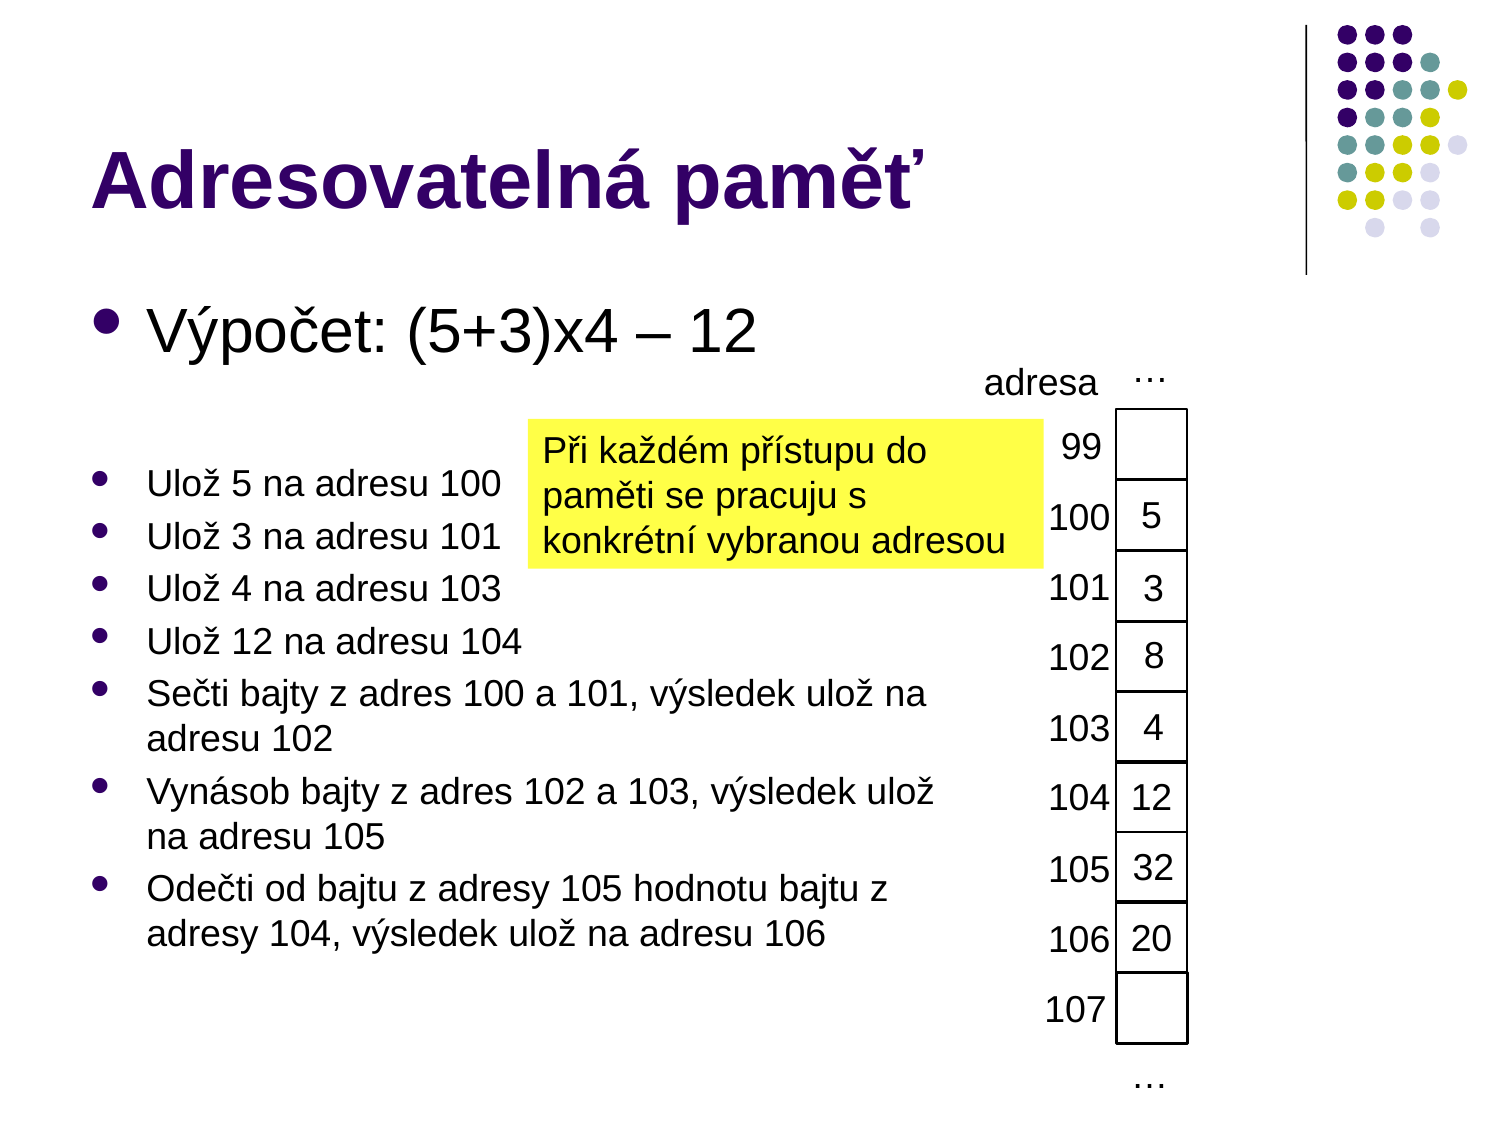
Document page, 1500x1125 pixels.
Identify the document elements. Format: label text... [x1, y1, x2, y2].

text_box 105 [1033, 837, 1148, 898]
list Výpočet: (5+3)x4 – 12 Ulož 5 na adresu 100 Ulož 3 na adresu 101 Ulož 4 na adresu 103 Ulož 12 na adresu 104 Sečti bajty z adres 100 a 101, výsledek ulož na adresu 102 Vynásob bajty z adres 102 a 103, výsledek ulož na adresu 105 Odečti od bajtu z adresy 105 hodnotu bajtu z adresy 104, výsledek ulož na adresu 106 [75, 282, 998, 1006]
text_box [1116, 967, 1187, 972]
text_box 106 [1033, 907, 1148, 968]
text_box [1116, 615, 1187, 620]
text_box [1116, 550, 1187, 556]
text_box [1116, 544, 1187, 550]
text_box 20 [1109, 906, 1195, 967]
text_box [1116, 896, 1187, 901]
text_box Při každém přístupu do paměti se pracuju s konkrétní vybranou adresou [527, 418, 1044, 569]
text_box [1116, 620, 1187, 625]
text_box 4 [1117, 695, 1189, 756]
text_box … [1116, 337, 1188, 398]
text_box 3 [1117, 556, 1189, 617]
text_box 100 [1044, 485, 1148, 546]
text_box 5 [1116, 484, 1187, 544]
text_box 101 [1033, 555, 1148, 615]
text_box 103 [1033, 696, 1148, 757]
text_box adresa [969, 350, 1135, 411]
text_box [1116, 408, 1187, 479]
text_box [1116, 684, 1187, 691]
text_box 32 [1105, 835, 1202, 896]
text_box 12 [1110, 765, 1193, 826]
text_box 99 [1046, 414, 1148, 475]
text_box [1116, 761, 1187, 765]
text_box 104 [1033, 765, 1110, 826]
text_box 8 [1118, 623, 1190, 684]
text_box [1116, 972, 1188, 1044]
text_box [1116, 901, 1187, 906]
text_box 102 [1033, 625, 1148, 686]
text_box [1116, 756, 1187, 761]
text_box [1116, 479, 1187, 484]
text_box … [1116, 1043, 1187, 1104]
title Adresovatelná paměť [75, 20, 1313, 233]
text_box [1116, 826, 1187, 832]
text_box [1116, 691, 1187, 696]
text_box 107 [1029, 978, 1145, 1038]
